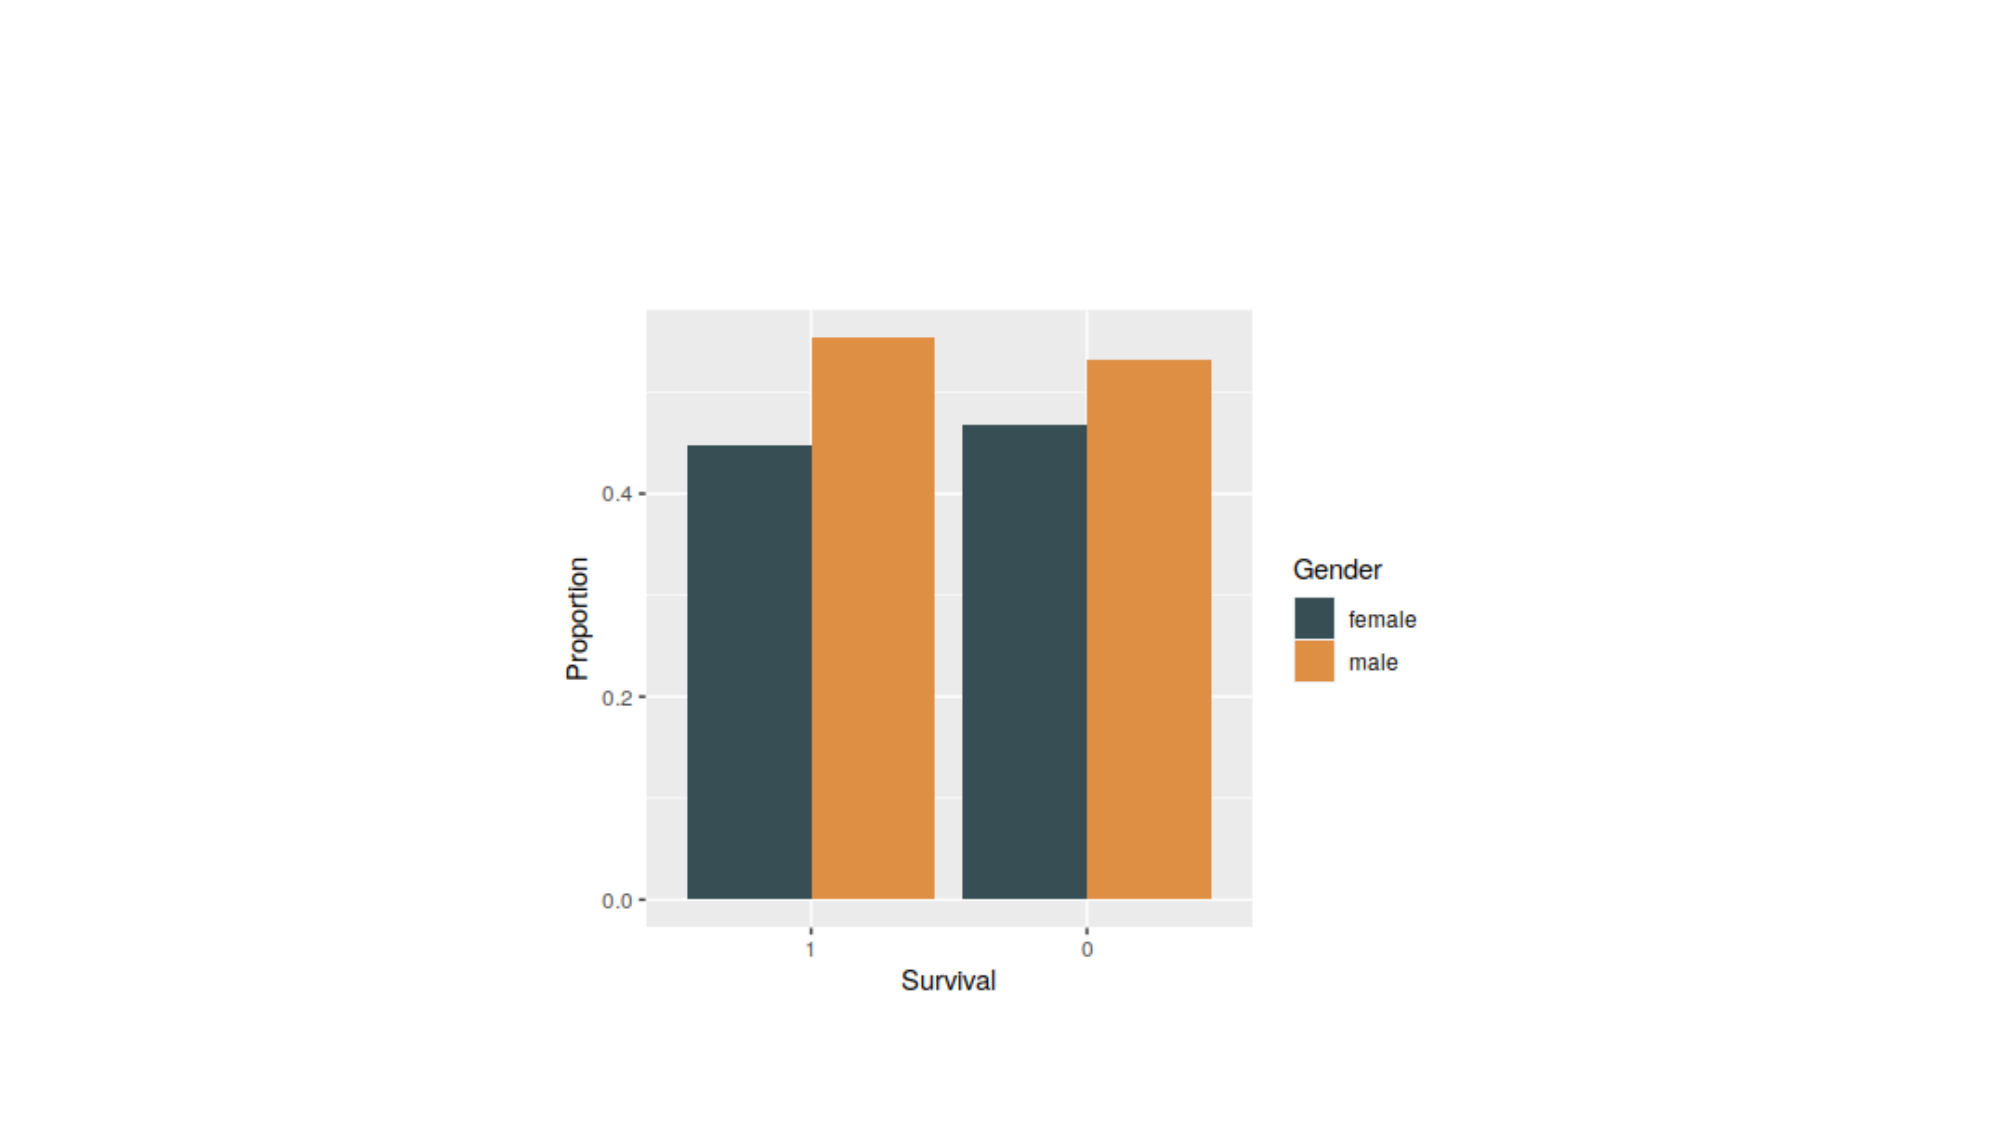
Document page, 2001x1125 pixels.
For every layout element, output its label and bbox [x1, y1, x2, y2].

picture [554, 297, 1446, 1011]
